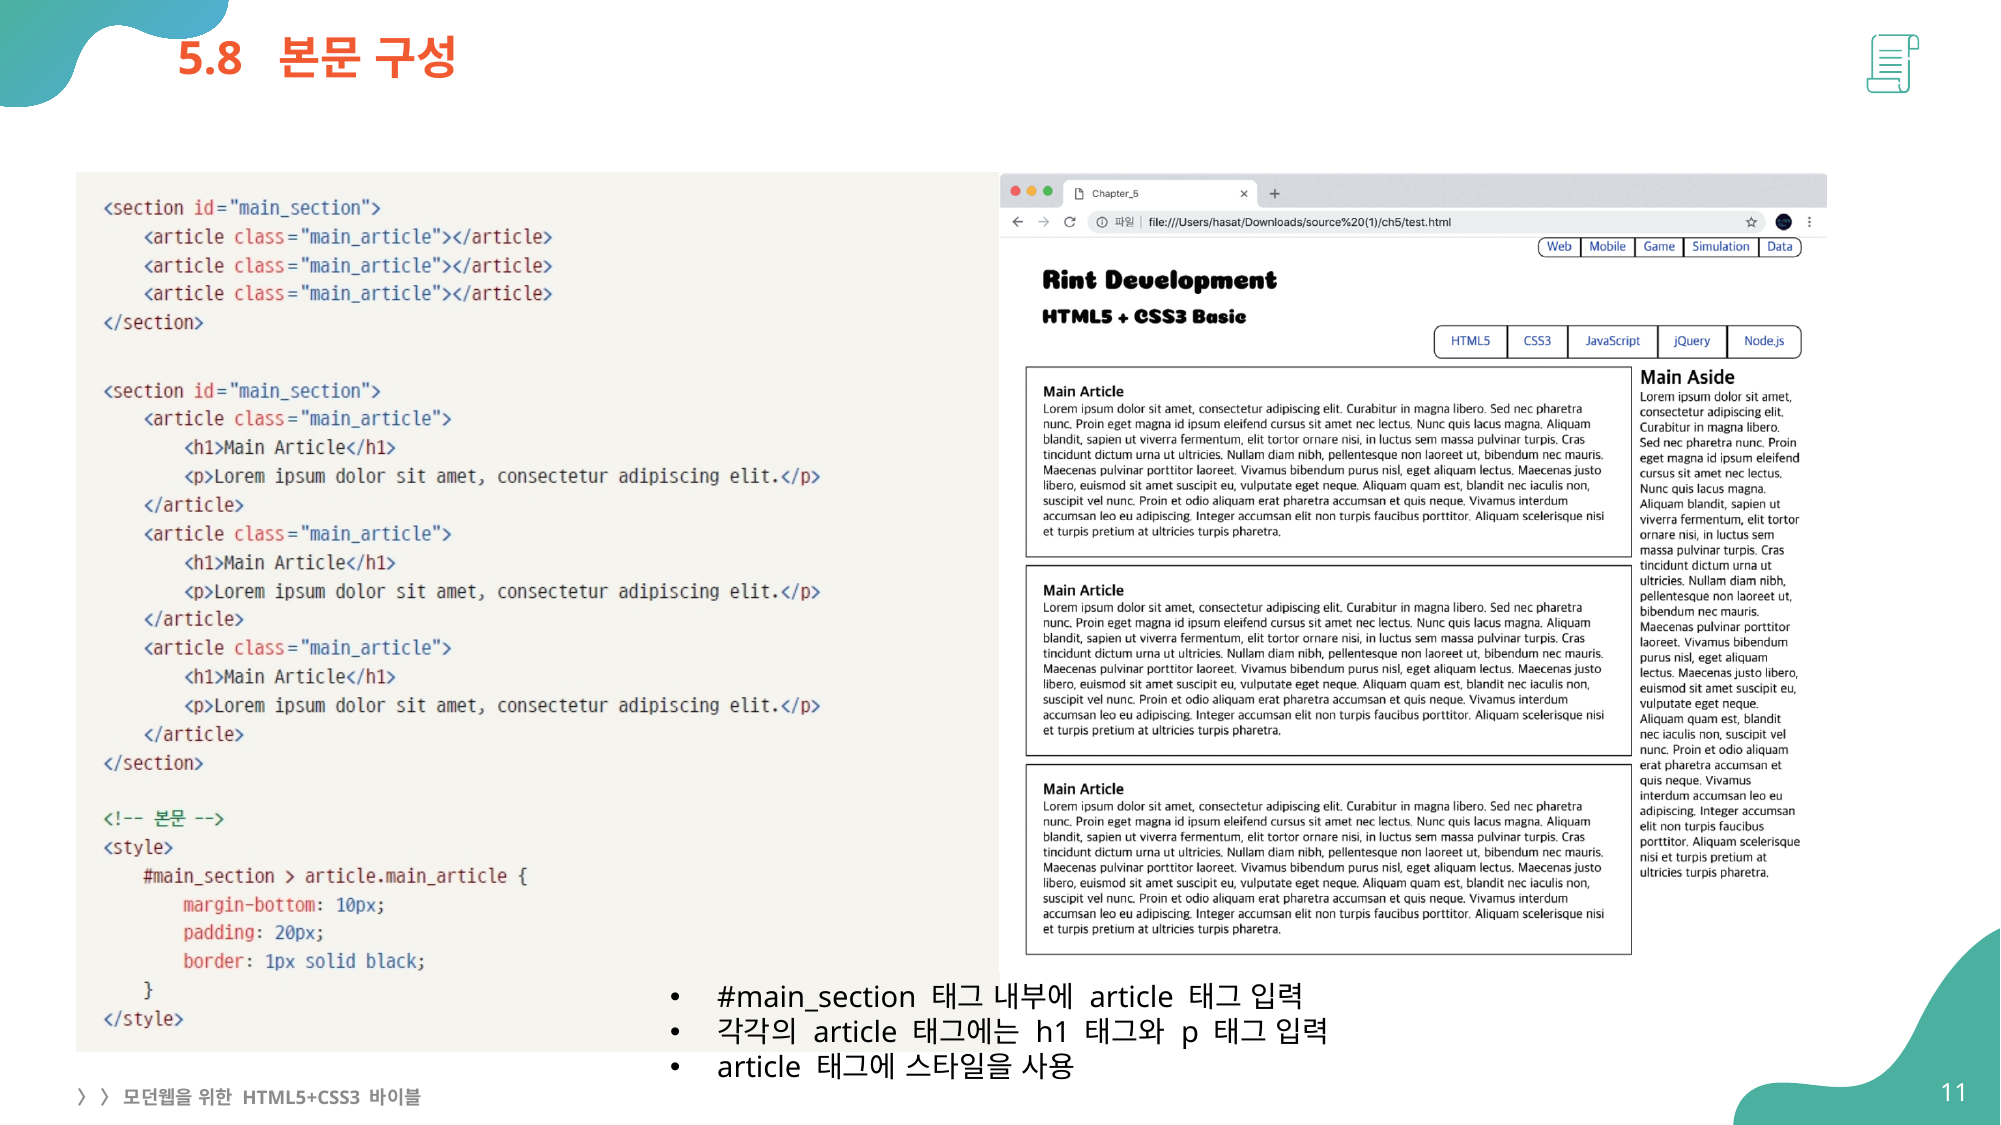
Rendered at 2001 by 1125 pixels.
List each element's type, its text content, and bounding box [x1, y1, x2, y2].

footer 〉 〉 모던웹을 위한 HTML5+CSS3 바이블 [63, 1085, 738, 1109]
title 5.8 본문 구성 [162, 27, 2000, 93]
slide_number 11 [1917, 1063, 1984, 1124]
picture [76, 172, 1828, 1052]
text_box #main_section 태그 내부에 article 태그 입력 각각의 article 태그에는 h1 태그와 p 태그 입력 article 태그에 스타일을 사용 [655, 972, 1345, 1091]
